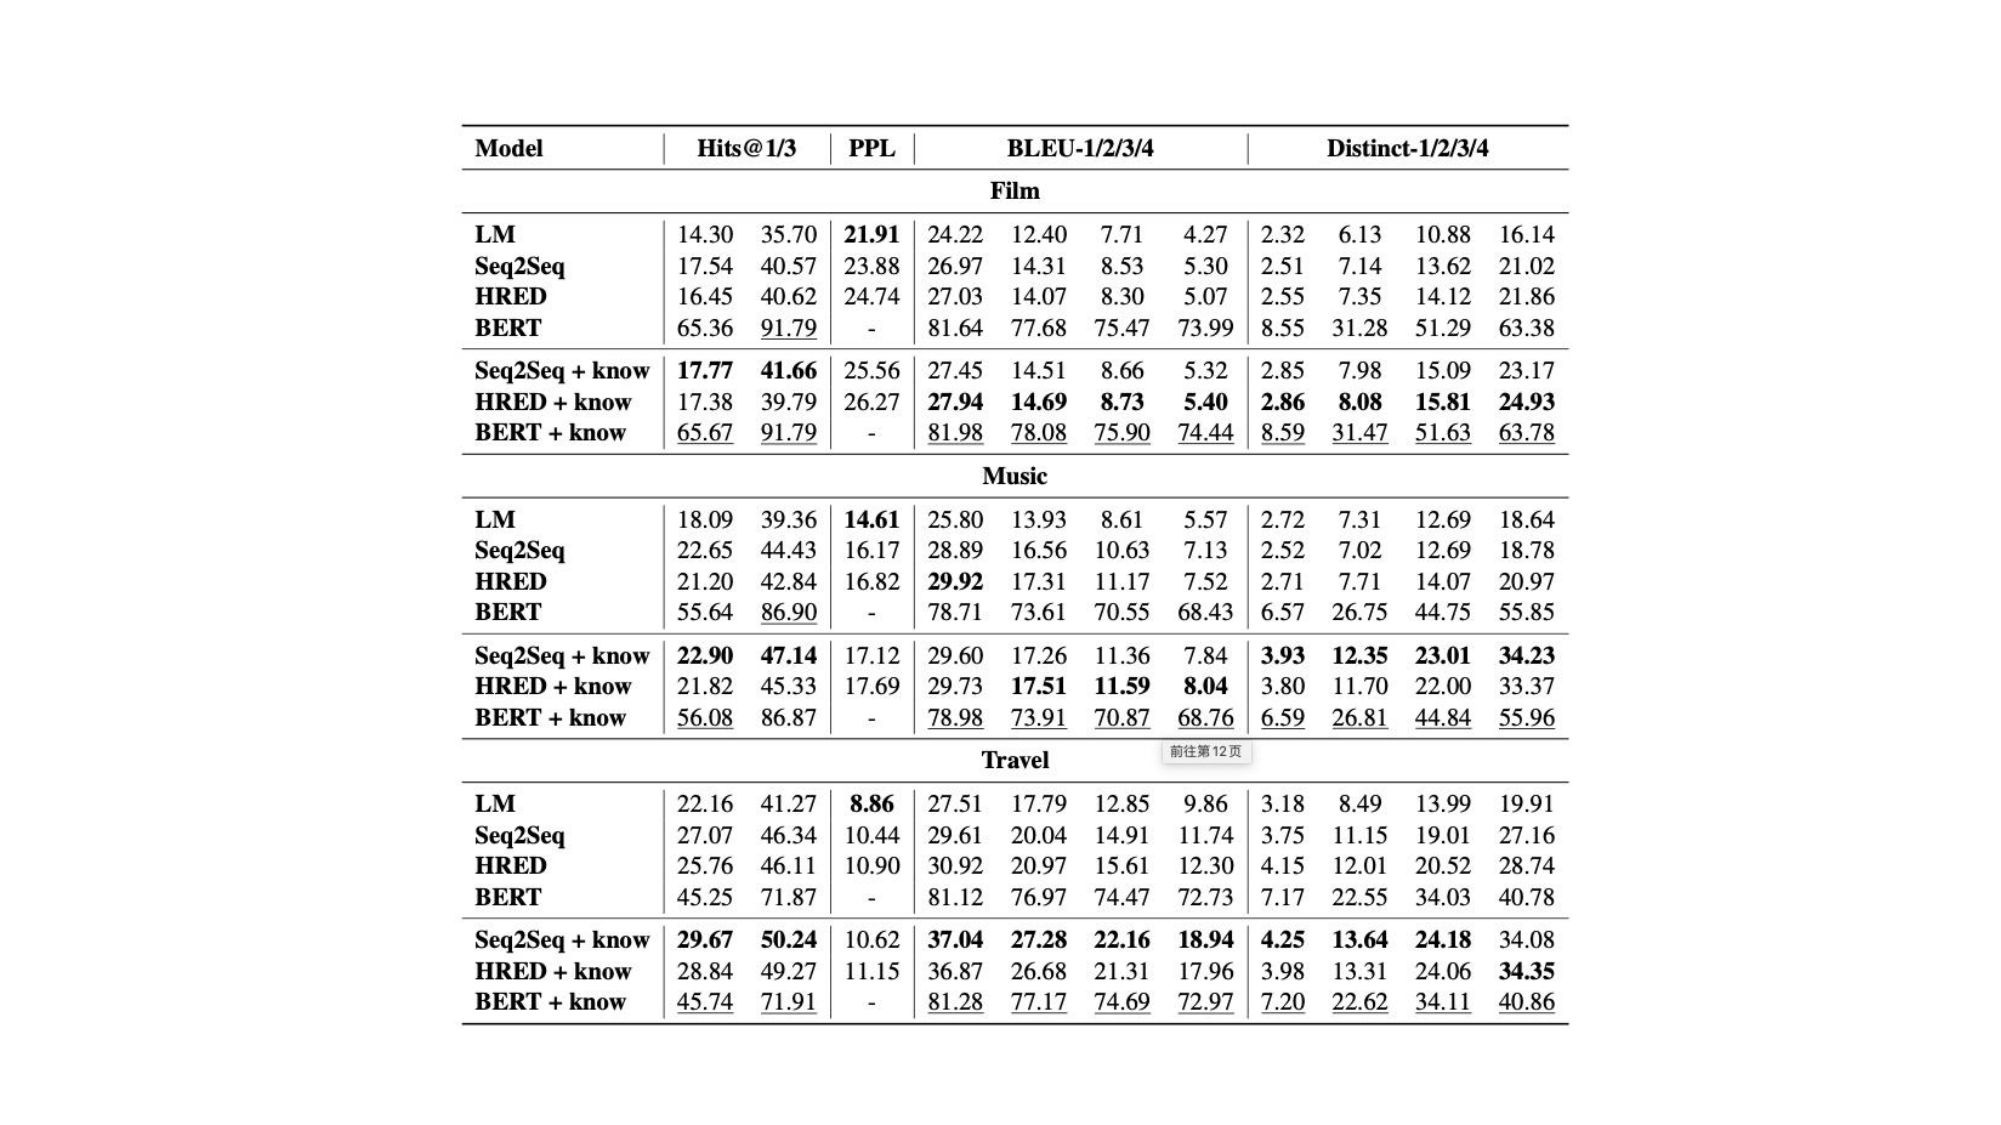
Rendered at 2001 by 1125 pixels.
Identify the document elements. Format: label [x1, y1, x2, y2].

picture [426, 97, 1595, 1045]
